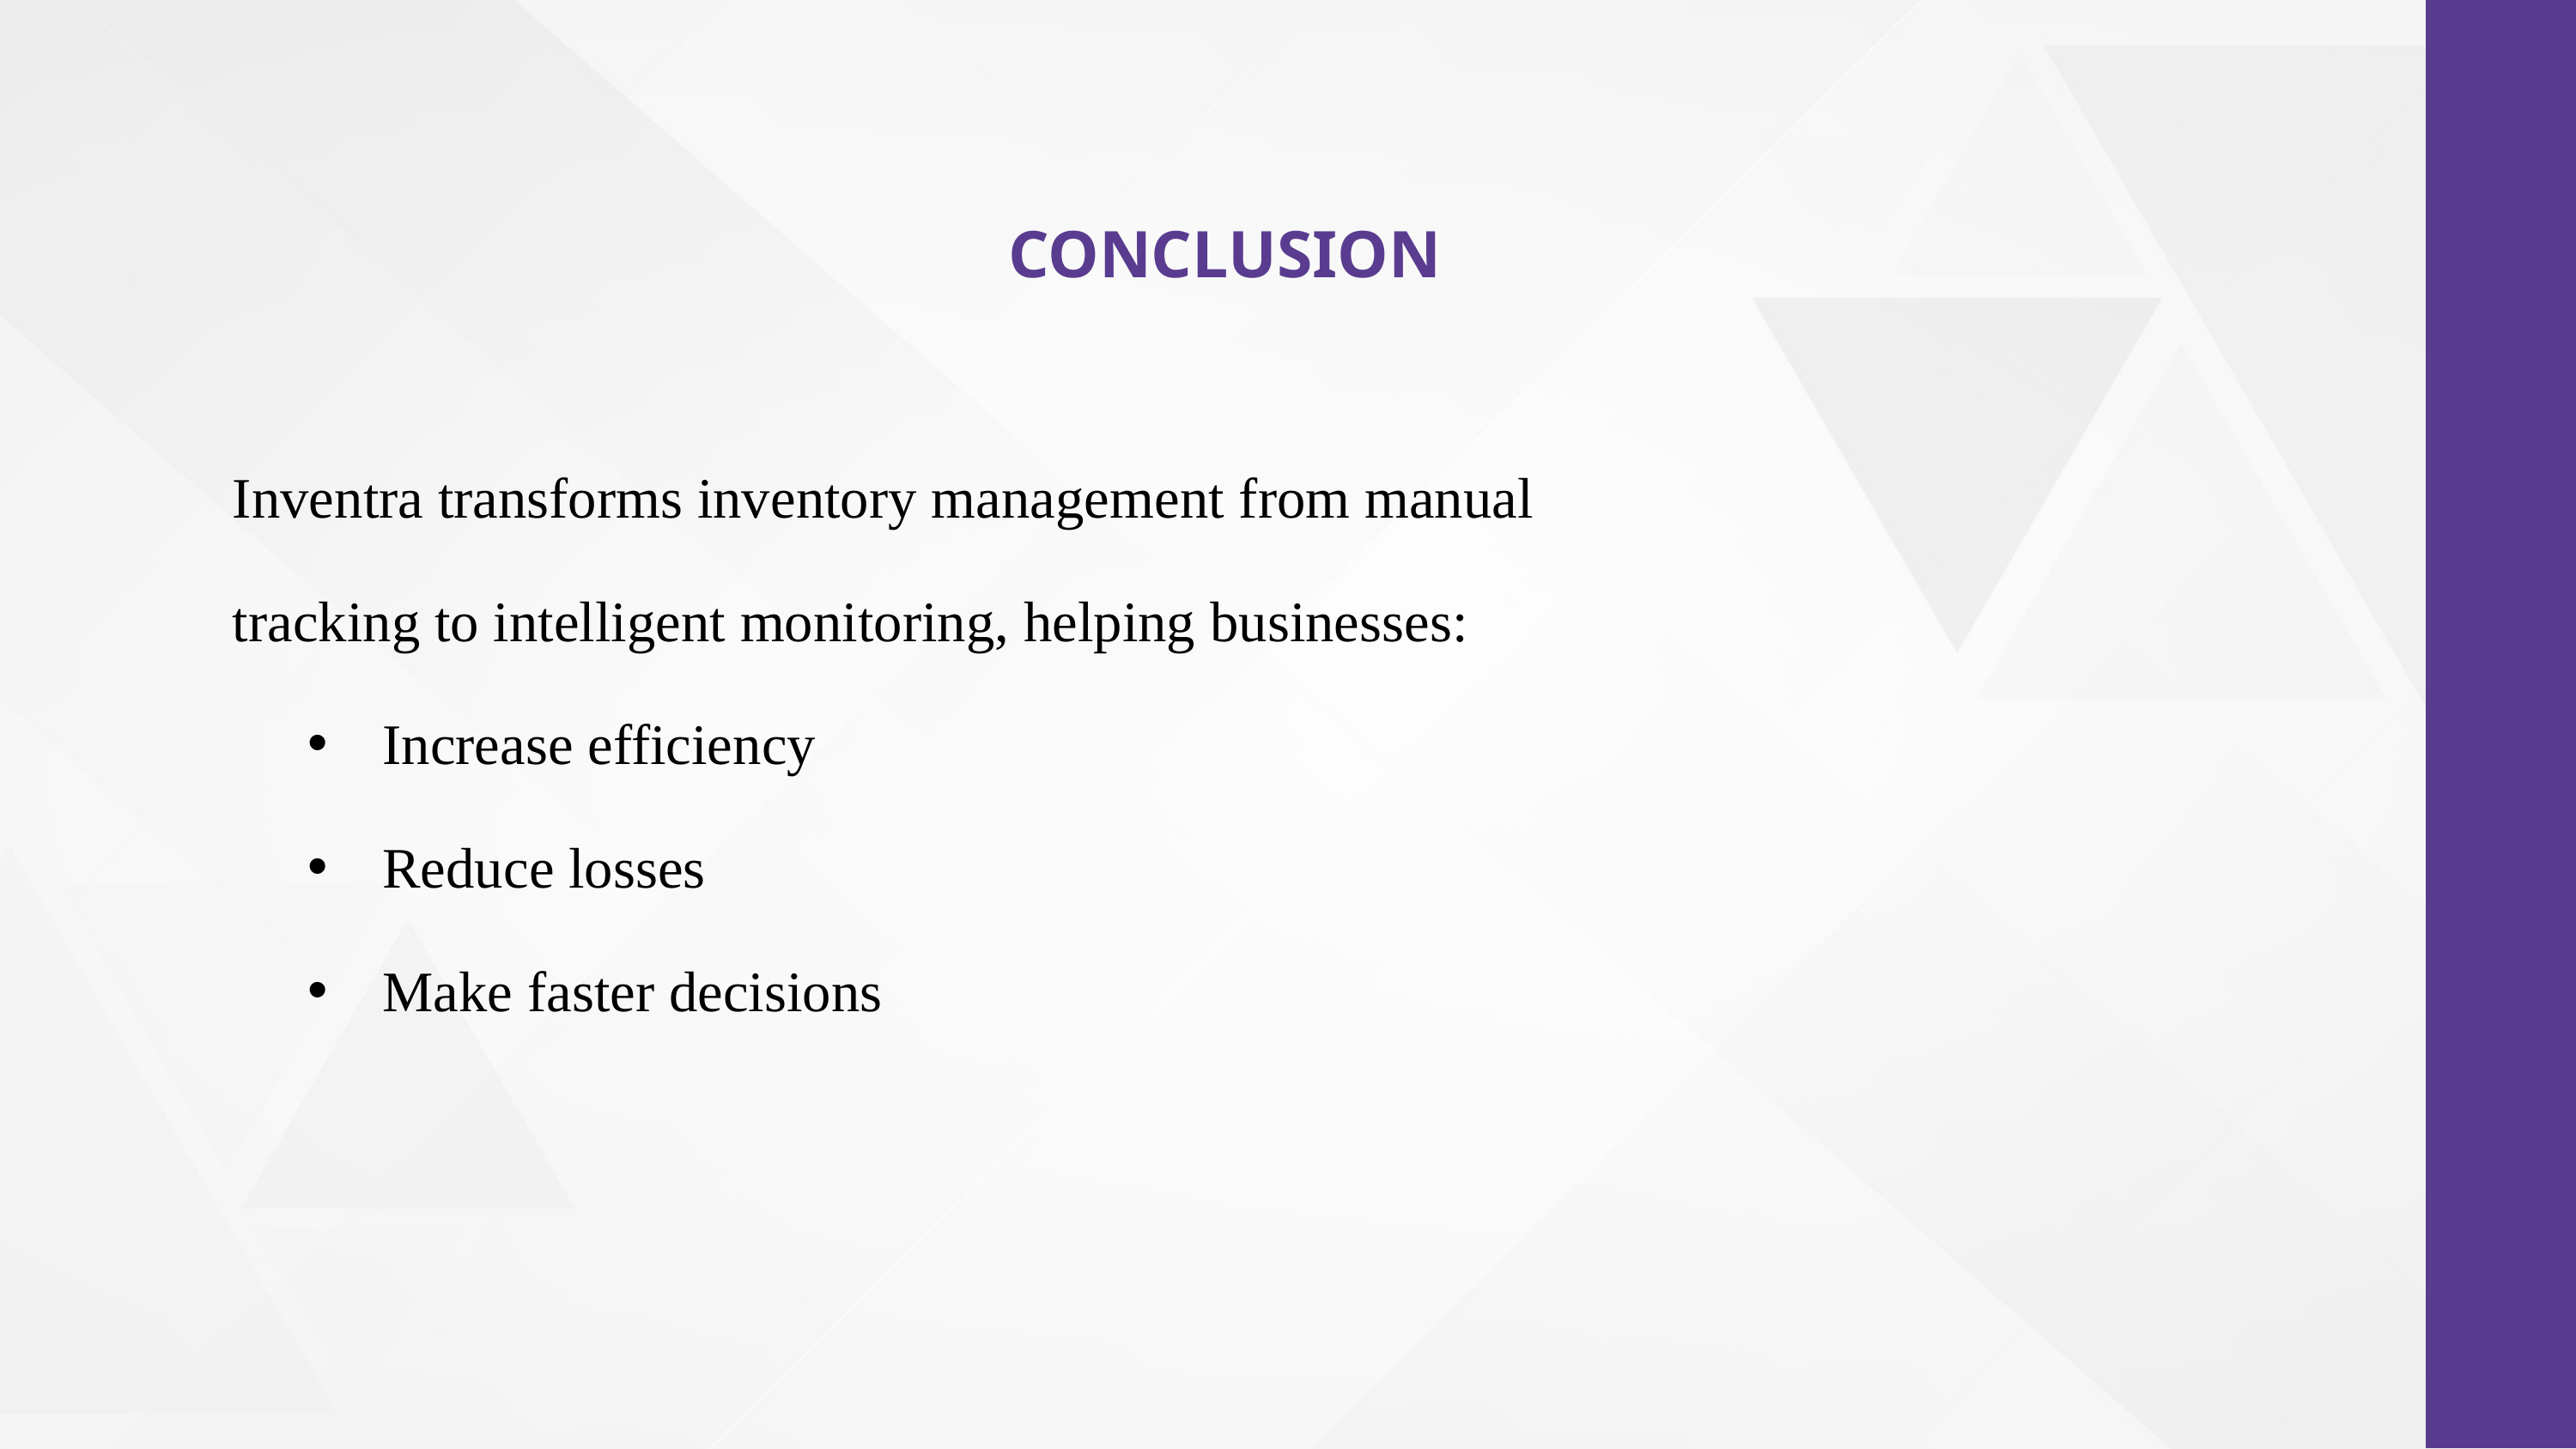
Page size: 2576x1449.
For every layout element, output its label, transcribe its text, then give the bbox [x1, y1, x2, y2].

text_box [2425, 0, 2576, 1449]
text_box CONCLUSION [903, 167, 1546, 291]
text_box [0, 0, 2425, 1449]
text_box Inventra transforms inventory management from manual tracking to intelligent monitoring, helping businesses: Increase efficiency Reduce losses Make faster decisions [232, 405, 2233, 1023]
